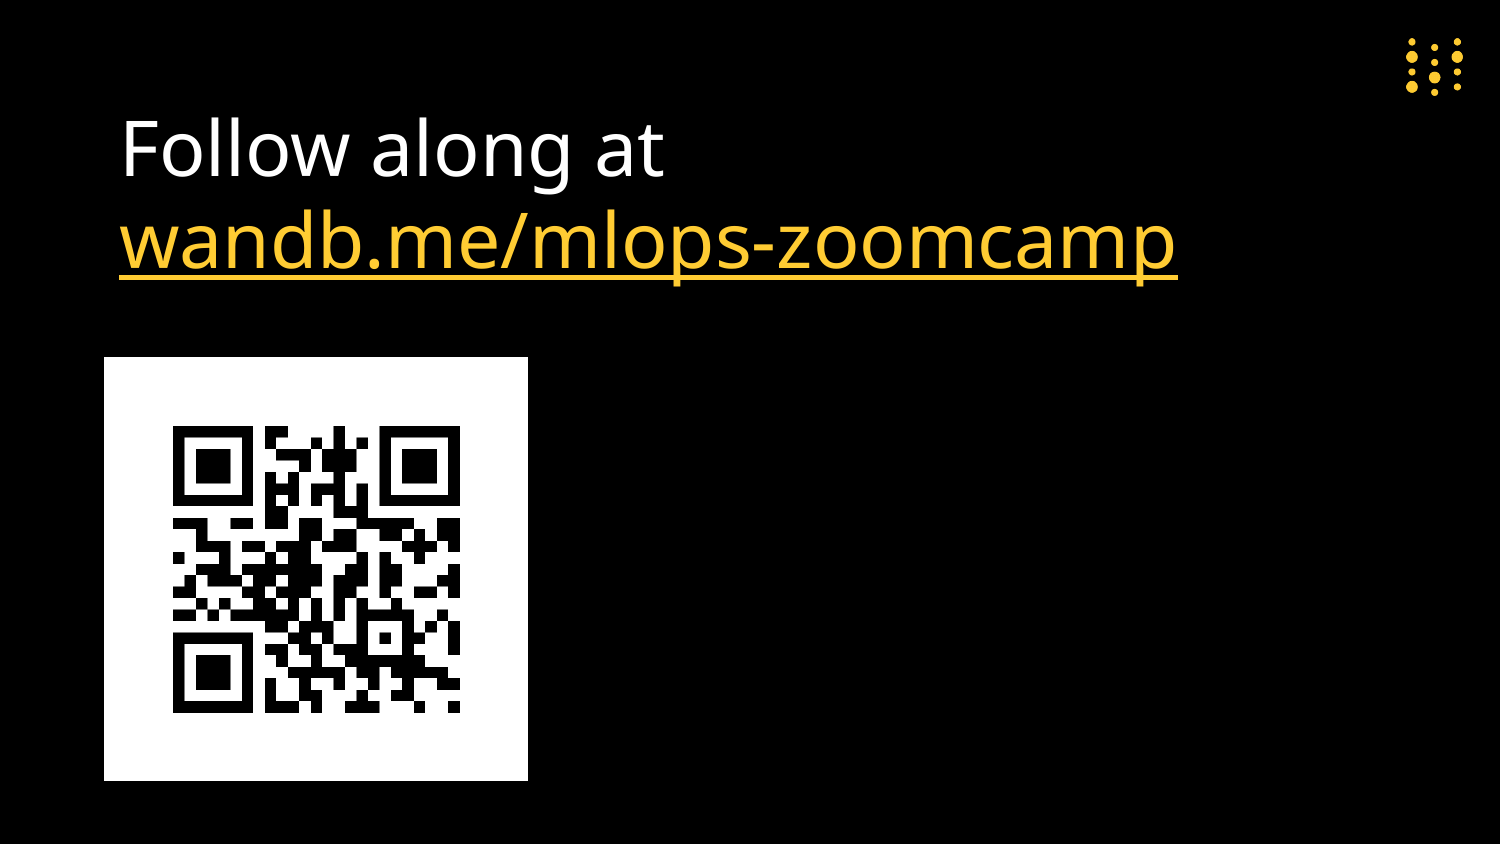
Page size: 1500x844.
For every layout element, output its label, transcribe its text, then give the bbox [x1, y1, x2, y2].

title Follow along at wandb.me/mlops-zoomcamp [104, 38, 1396, 358]
picture [1406, 38, 1463, 96]
picture [103, 357, 528, 781]
